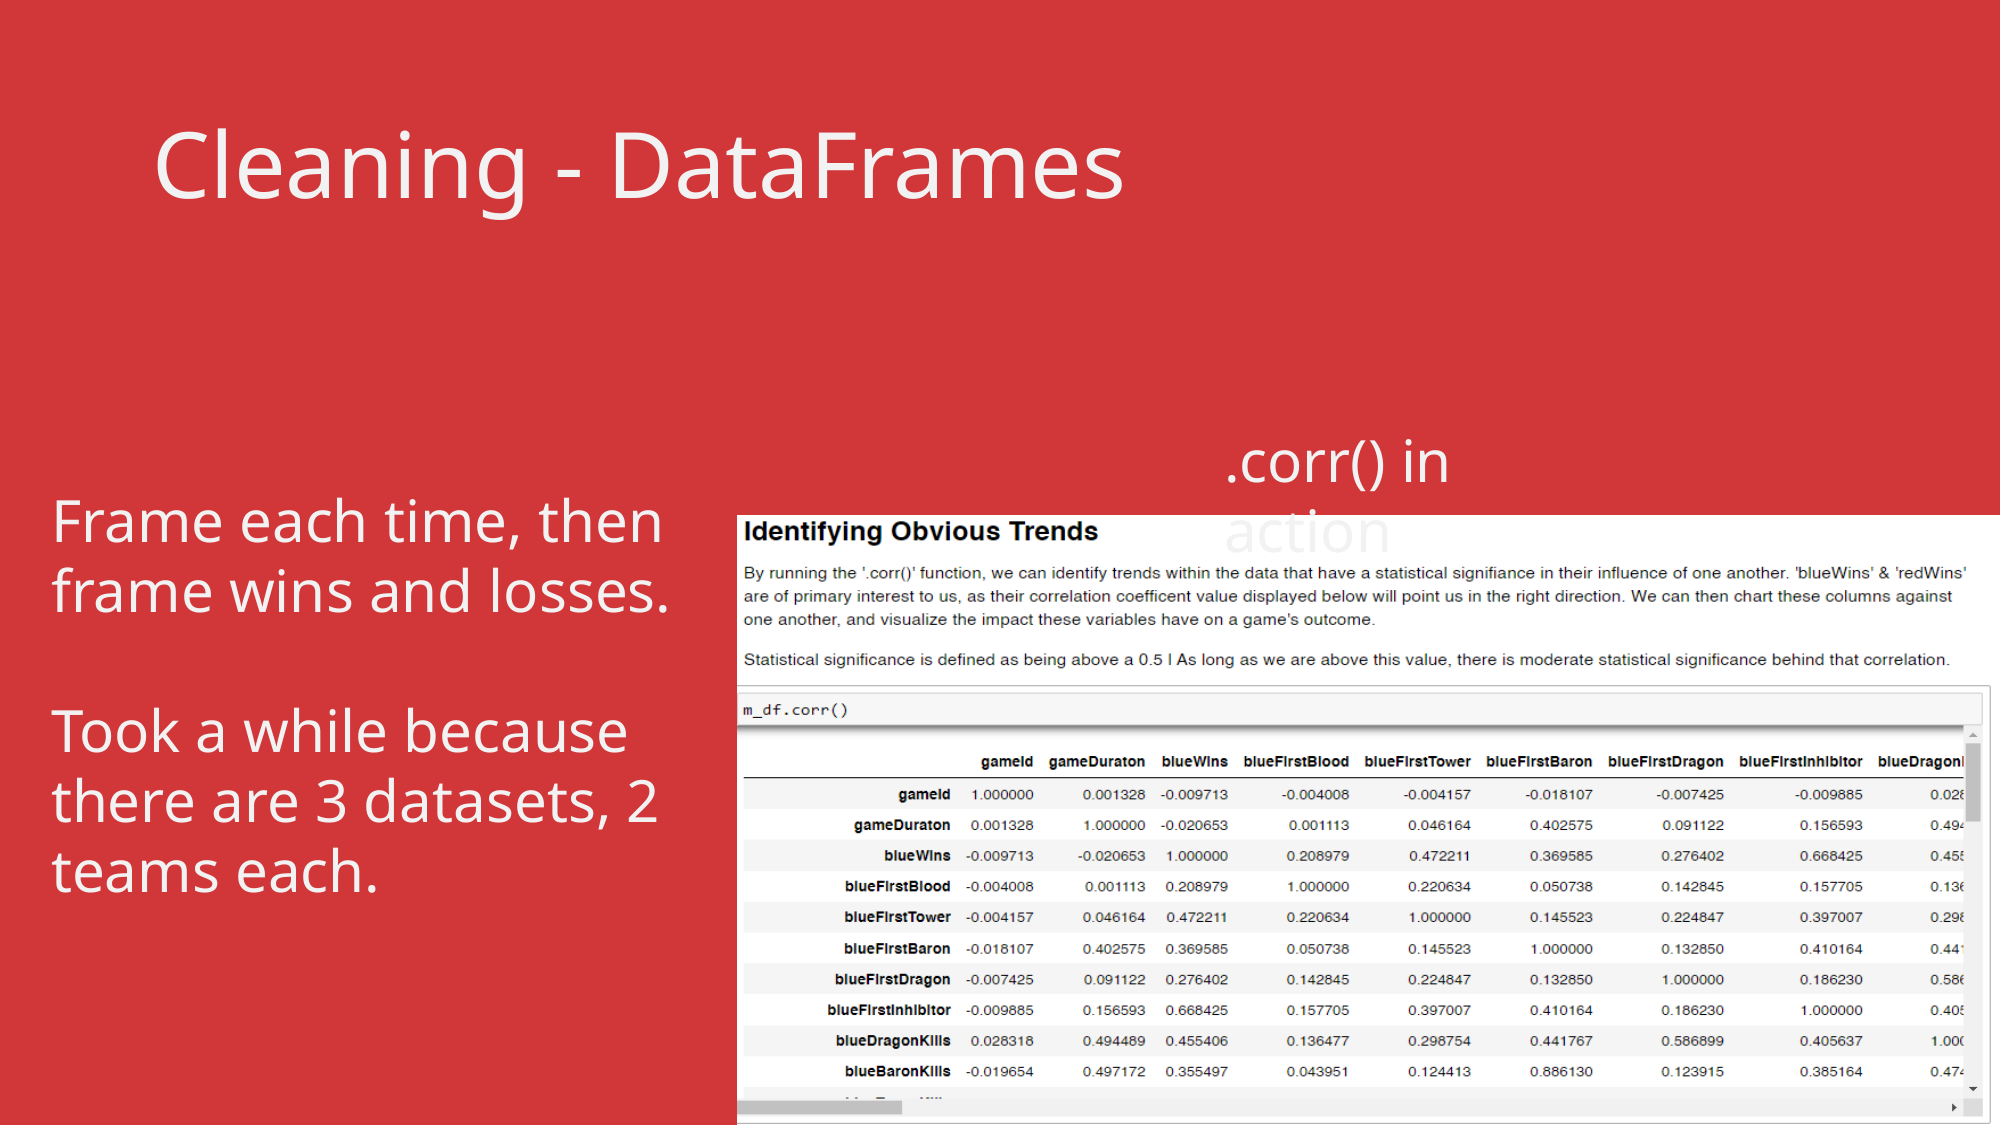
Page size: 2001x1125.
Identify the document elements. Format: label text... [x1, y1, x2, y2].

text_box Frame each time, then frame wins and losses. Took a while because there are 3 datasets, 2 teams each. [36, 477, 715, 912]
text_box .corr() in action [1209, 416, 1634, 515]
picture [737, 515, 2000, 1125]
title Cleaning - DataFrames [137, 59, 1863, 278]
